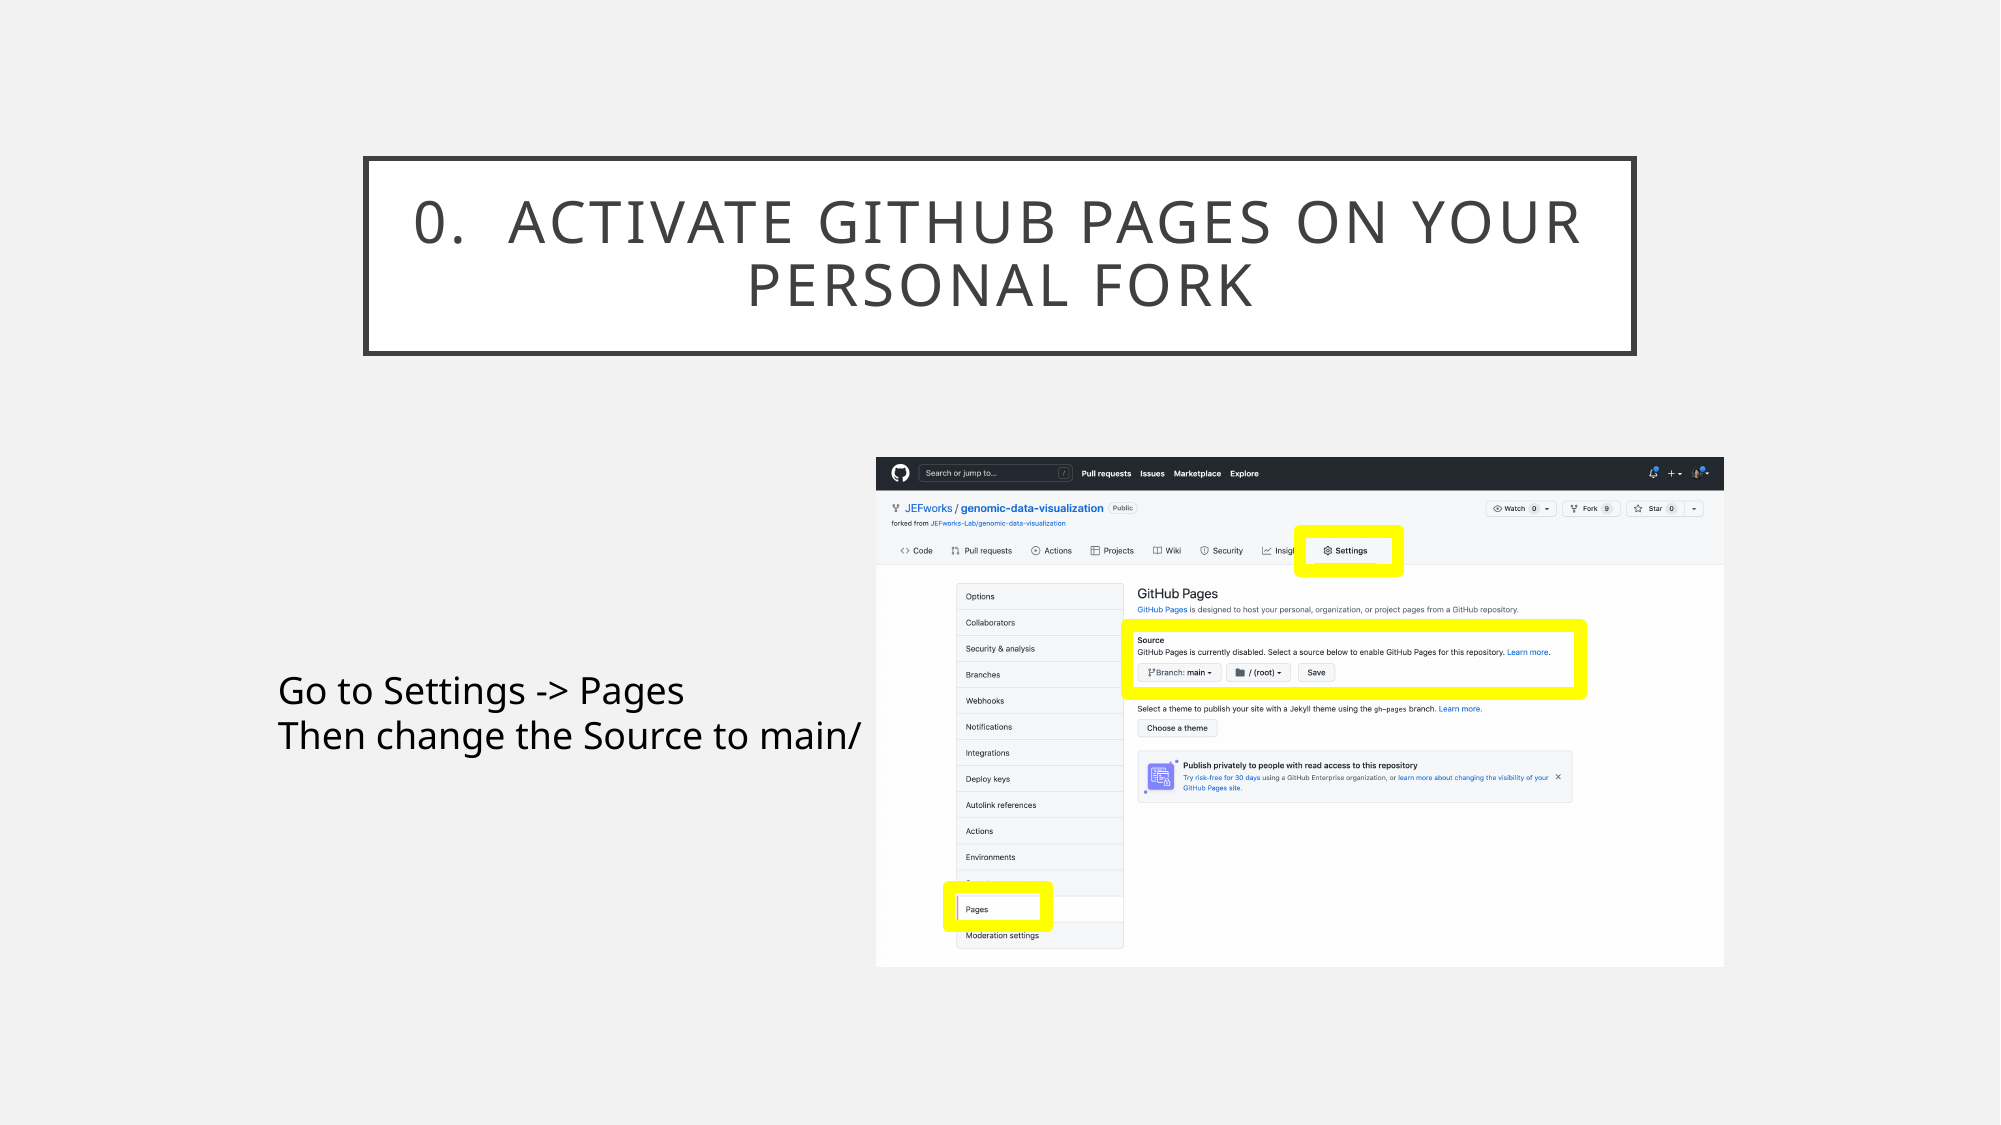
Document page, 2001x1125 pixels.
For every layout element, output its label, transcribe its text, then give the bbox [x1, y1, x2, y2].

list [876, 457, 1724, 967]
text_box Go to Settings -> Pages Then change the Source to main/ [263, 659, 876, 764]
title 0. Activate Github Pages on your personal fork [363, 156, 1637, 356]
